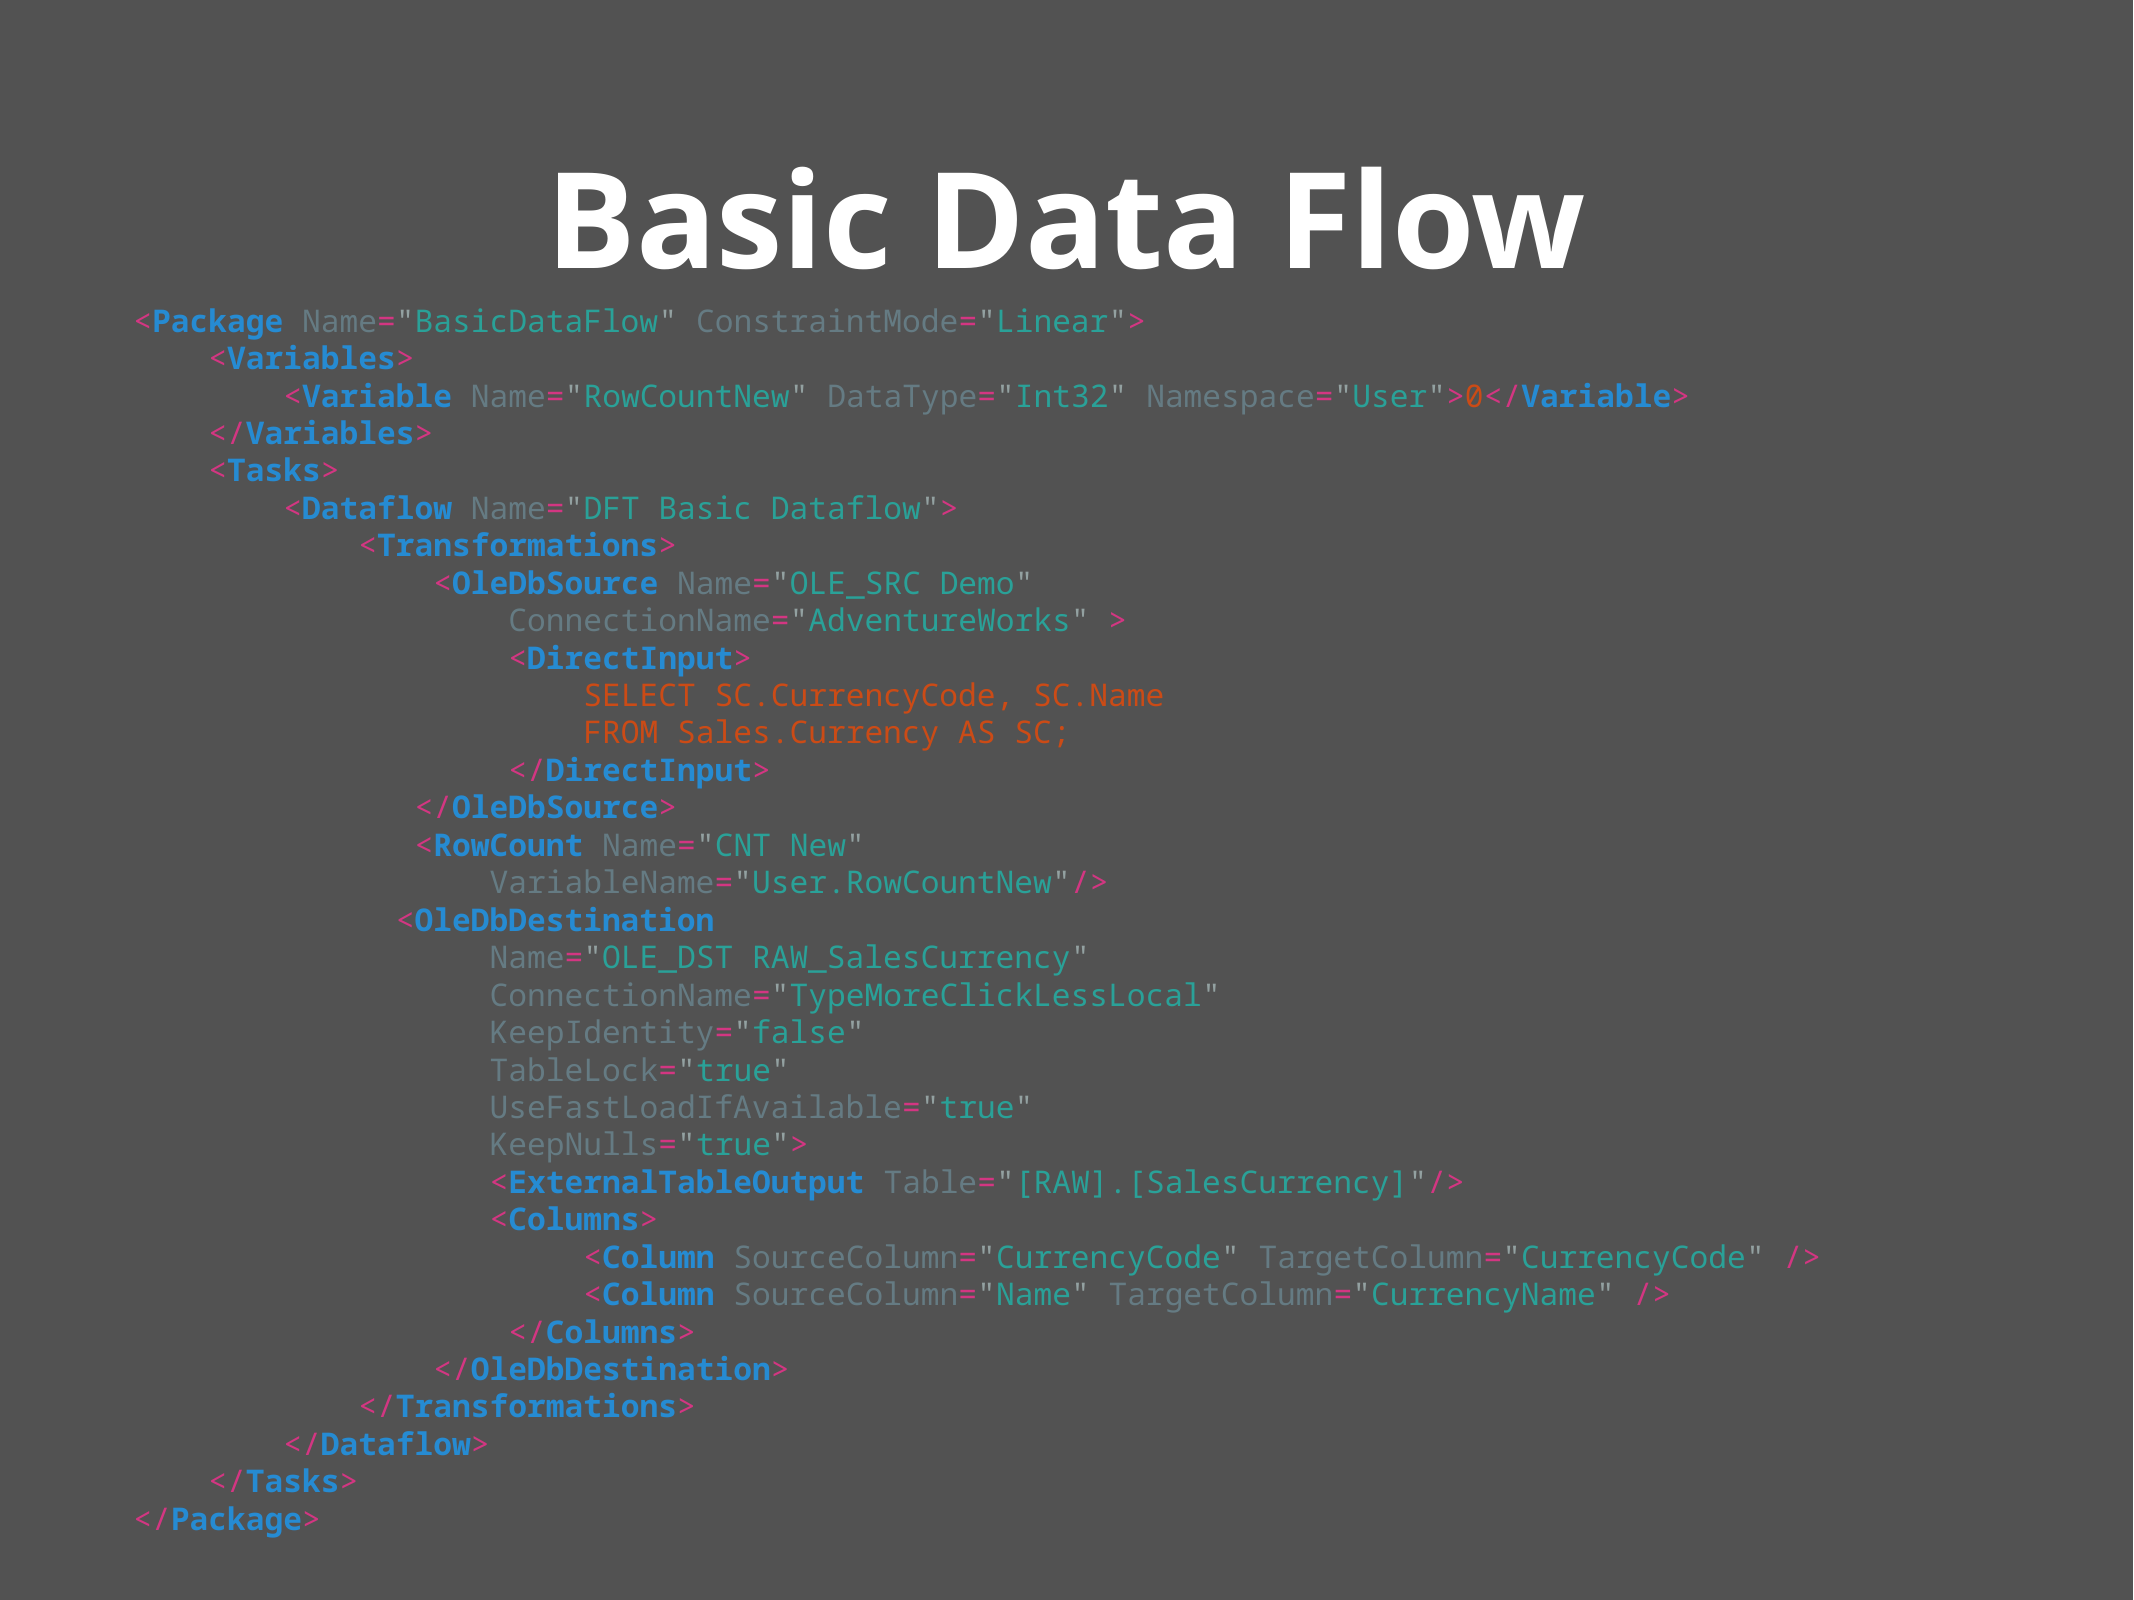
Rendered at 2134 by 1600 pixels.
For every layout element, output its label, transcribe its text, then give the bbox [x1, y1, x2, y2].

list <Package Name="BasicDataFlow" ConstraintMode="Linear"> <Variables> <Variable Name="RowCountNew" DataType="Int32" Namespace="User">0</Variable> </Variables> <Tasks> <Dataflow Name="DFT Basic Dataflow"> <Transformations> <OleDbSource Name="OLE_SRC Demo" ConnectionName="AdventureWorks" > <DirectInput> SELECT SC.CurrencyCode, SC.Name FROM Sales.Currency AS SC; </DirectInput> </OleDbSource> <RowCount Name="CNT New" VariableName="User.RowCountNew"/> <OleDbDestination Name="OLE_DST RAW_SalesCurrency" ConnectionName="TypeMoreClickLessLocal" KeepIdentity="false" TableLock="true" UseFastLoadIfAvailable="true" KeepNulls="true"> <ExternalTableOutput Table="[RAW].[SalesCurrency]"/> <Columns> <Column SourceColumn="CurrencyCode" TargetColumn="CurrencyCode" /> <Column SourceColumn="Name" TargetColumn="CurrencyName" /> </Columns> </OleDbDestination> </Transformations> </Dataflow> </Tasks> </Package> [124, 296, 2009, 1541]
title Basic Data Flow [124, 39, 2009, 296]
